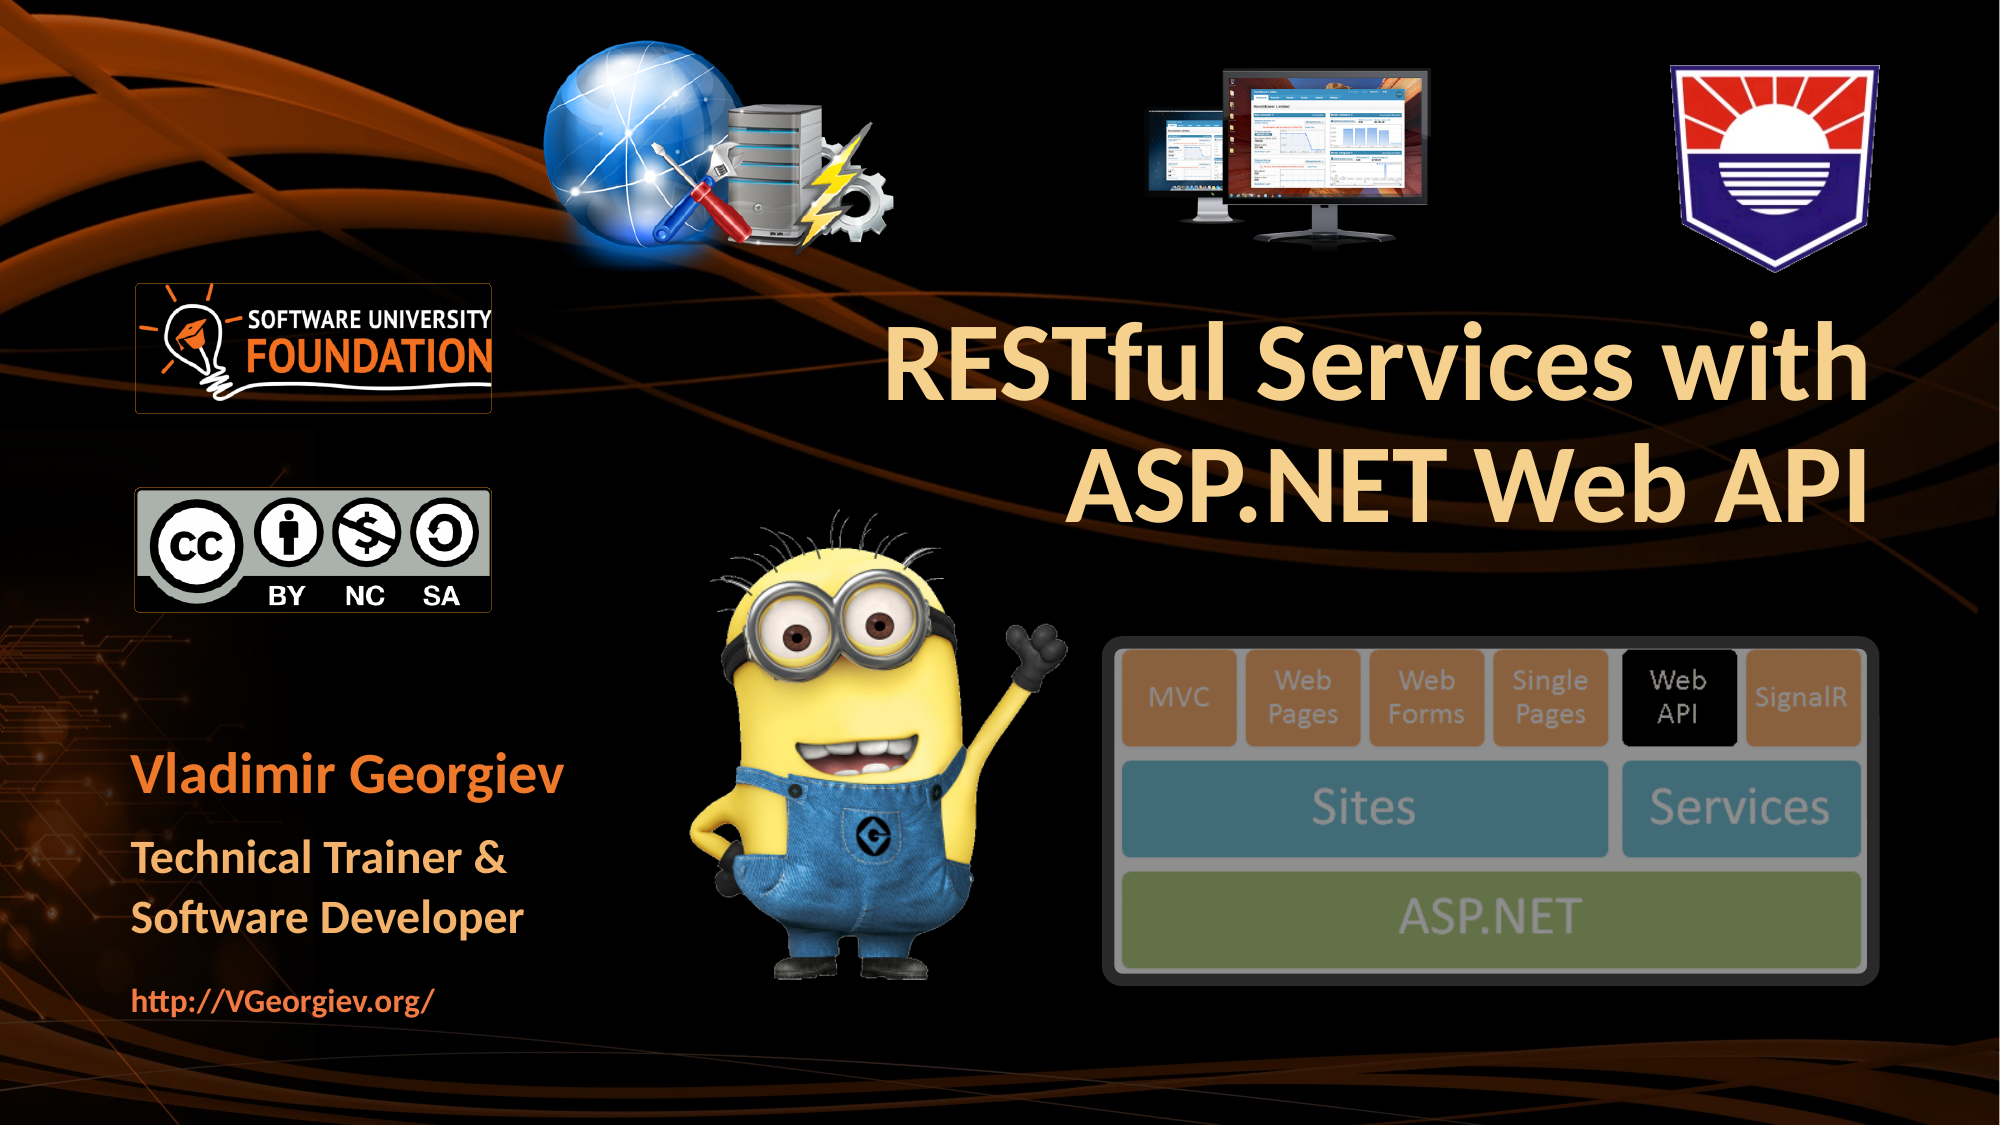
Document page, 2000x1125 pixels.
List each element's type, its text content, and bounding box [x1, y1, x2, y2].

list Vladimir Georgiev [124, 725, 648, 812]
list http://VGeorgiev.org/ [124, 970, 648, 1025]
title RESTful Services with ASP.NET Web API [737, 299, 1874, 550]
picture [0, 0, 2000, 1125]
list Technical Trainer & Software Developer [124, 816, 648, 950]
